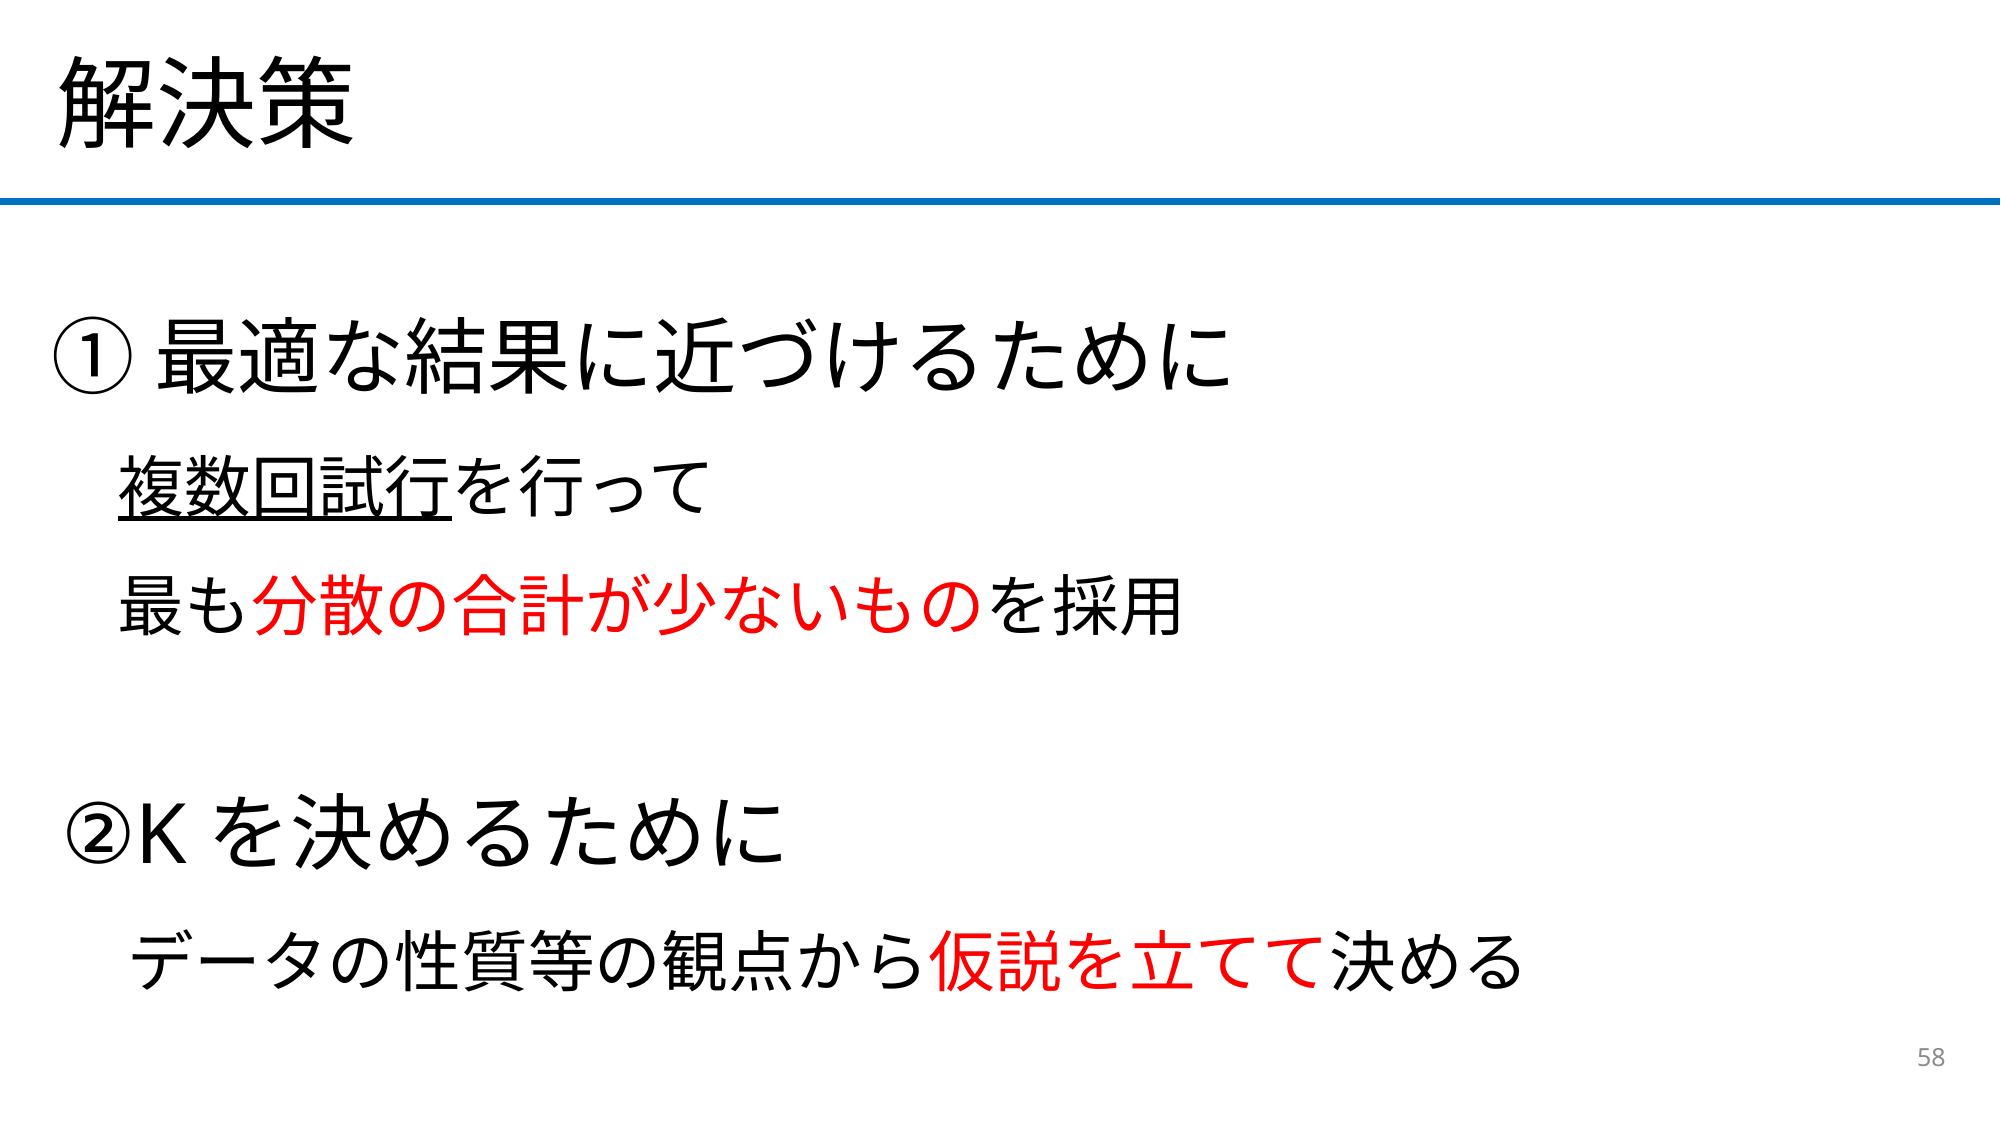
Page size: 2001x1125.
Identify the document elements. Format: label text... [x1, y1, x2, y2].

text_box ①最適な結果に近づけるために 複数回試行を行って 最も分散の合計が少ないものを採用 [36, 246, 1252, 652]
slide_number 58 [1855, 1028, 1961, 1089]
text_box ②Kを決めるために データの性質等の観点から仮説を立てて決める [46, 722, 1545, 1007]
text_box 解決策 [41, 32, 372, 168]
